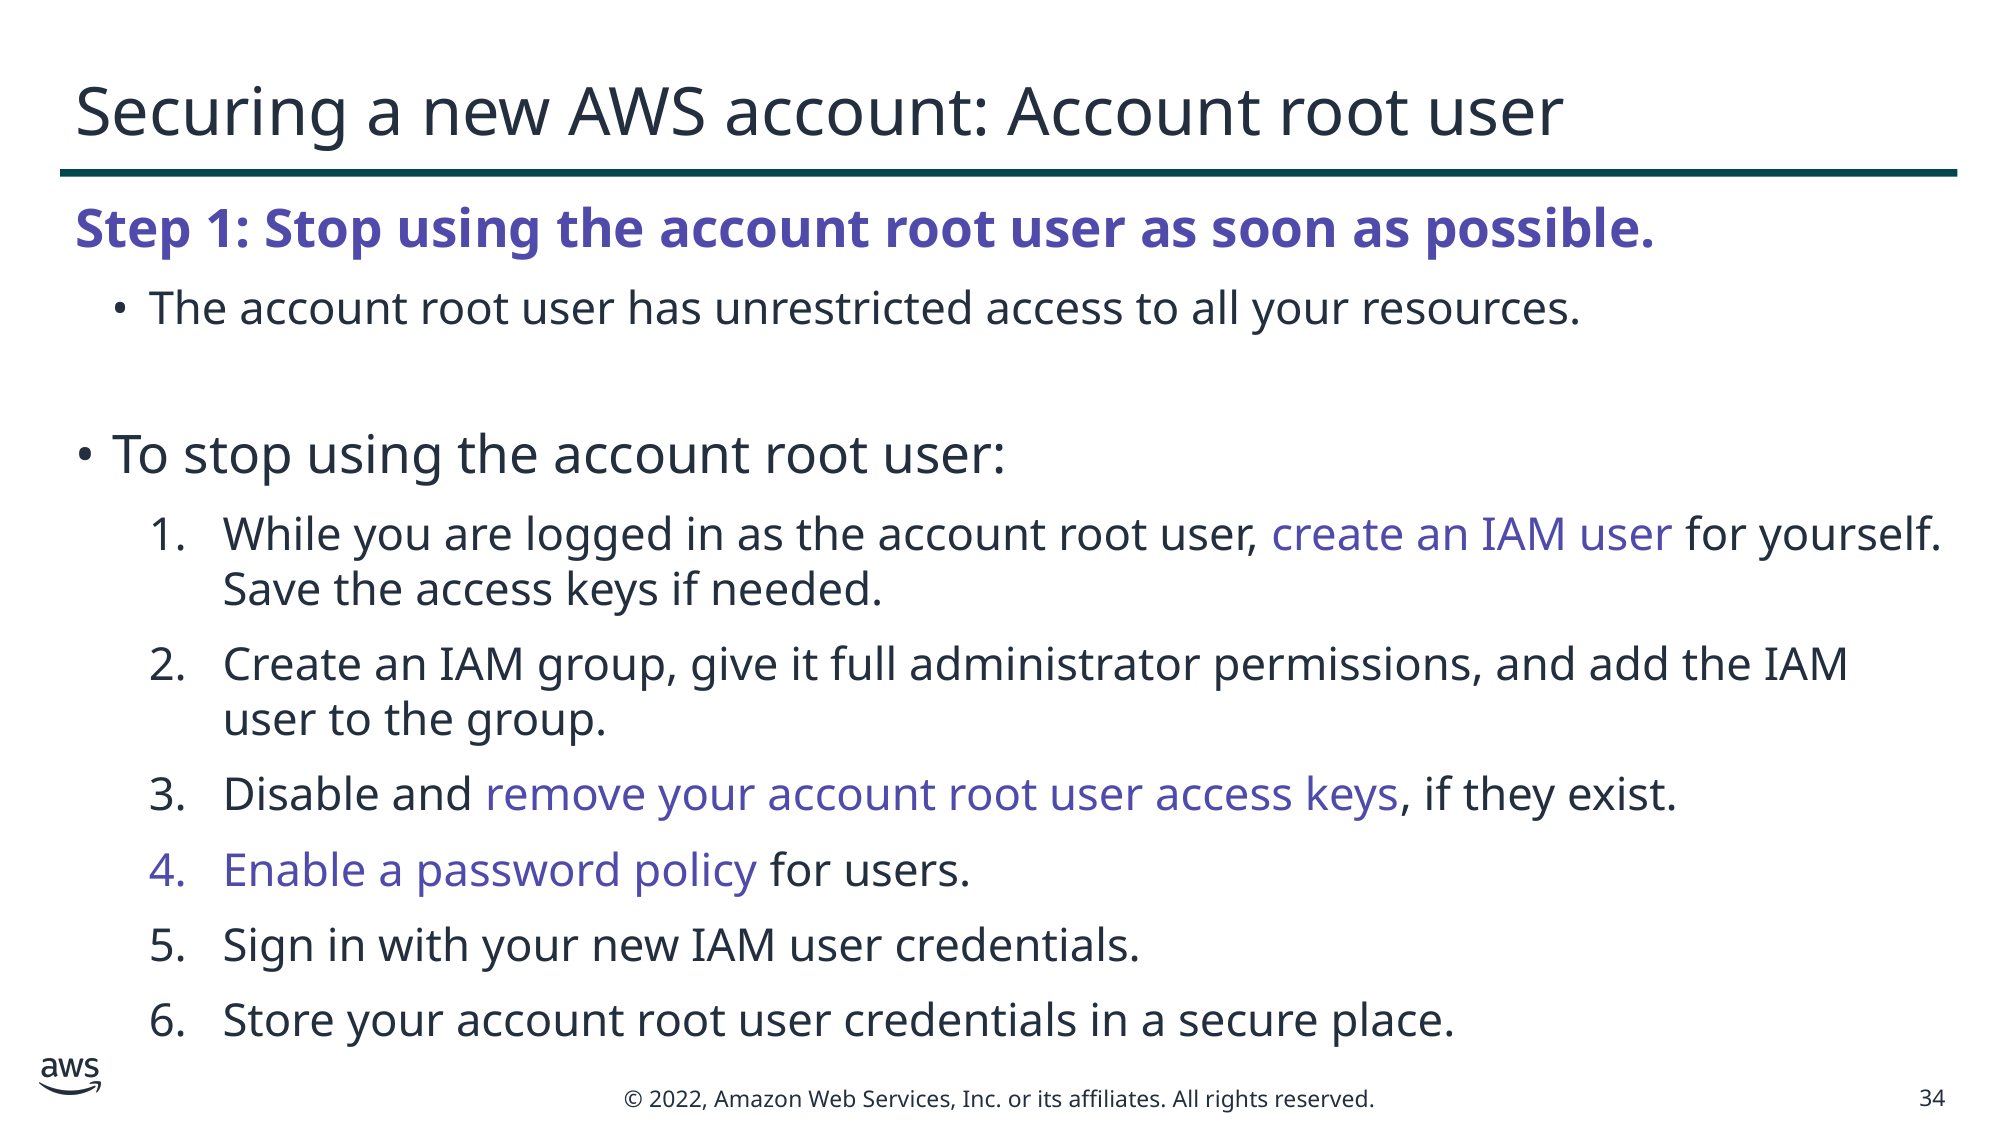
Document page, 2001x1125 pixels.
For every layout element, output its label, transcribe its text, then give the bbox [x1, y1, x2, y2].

picture [39, 1058, 101, 1095]
title Securing a new AWS account: Account root user [60, 49, 1958, 170]
list Step 1: Stop using the account root user as soon as possible. The account root user has unrestricted access to all your resources. To stop using the account root user: While you are logged in as the account root user, create an IAM user for yourself. Save the access keys if needed. Create an IAM group, give it full administrator permissions, and add the IAM user to the group. Disable and remove your account root user access keys, if they exist. Enable a password policy for users. Sign in with your new IAM user credentials. Store your account root user credentials in a secure place. [60, 187, 1961, 1056]
slide_number 34 [1881, 1077, 1961, 1121]
